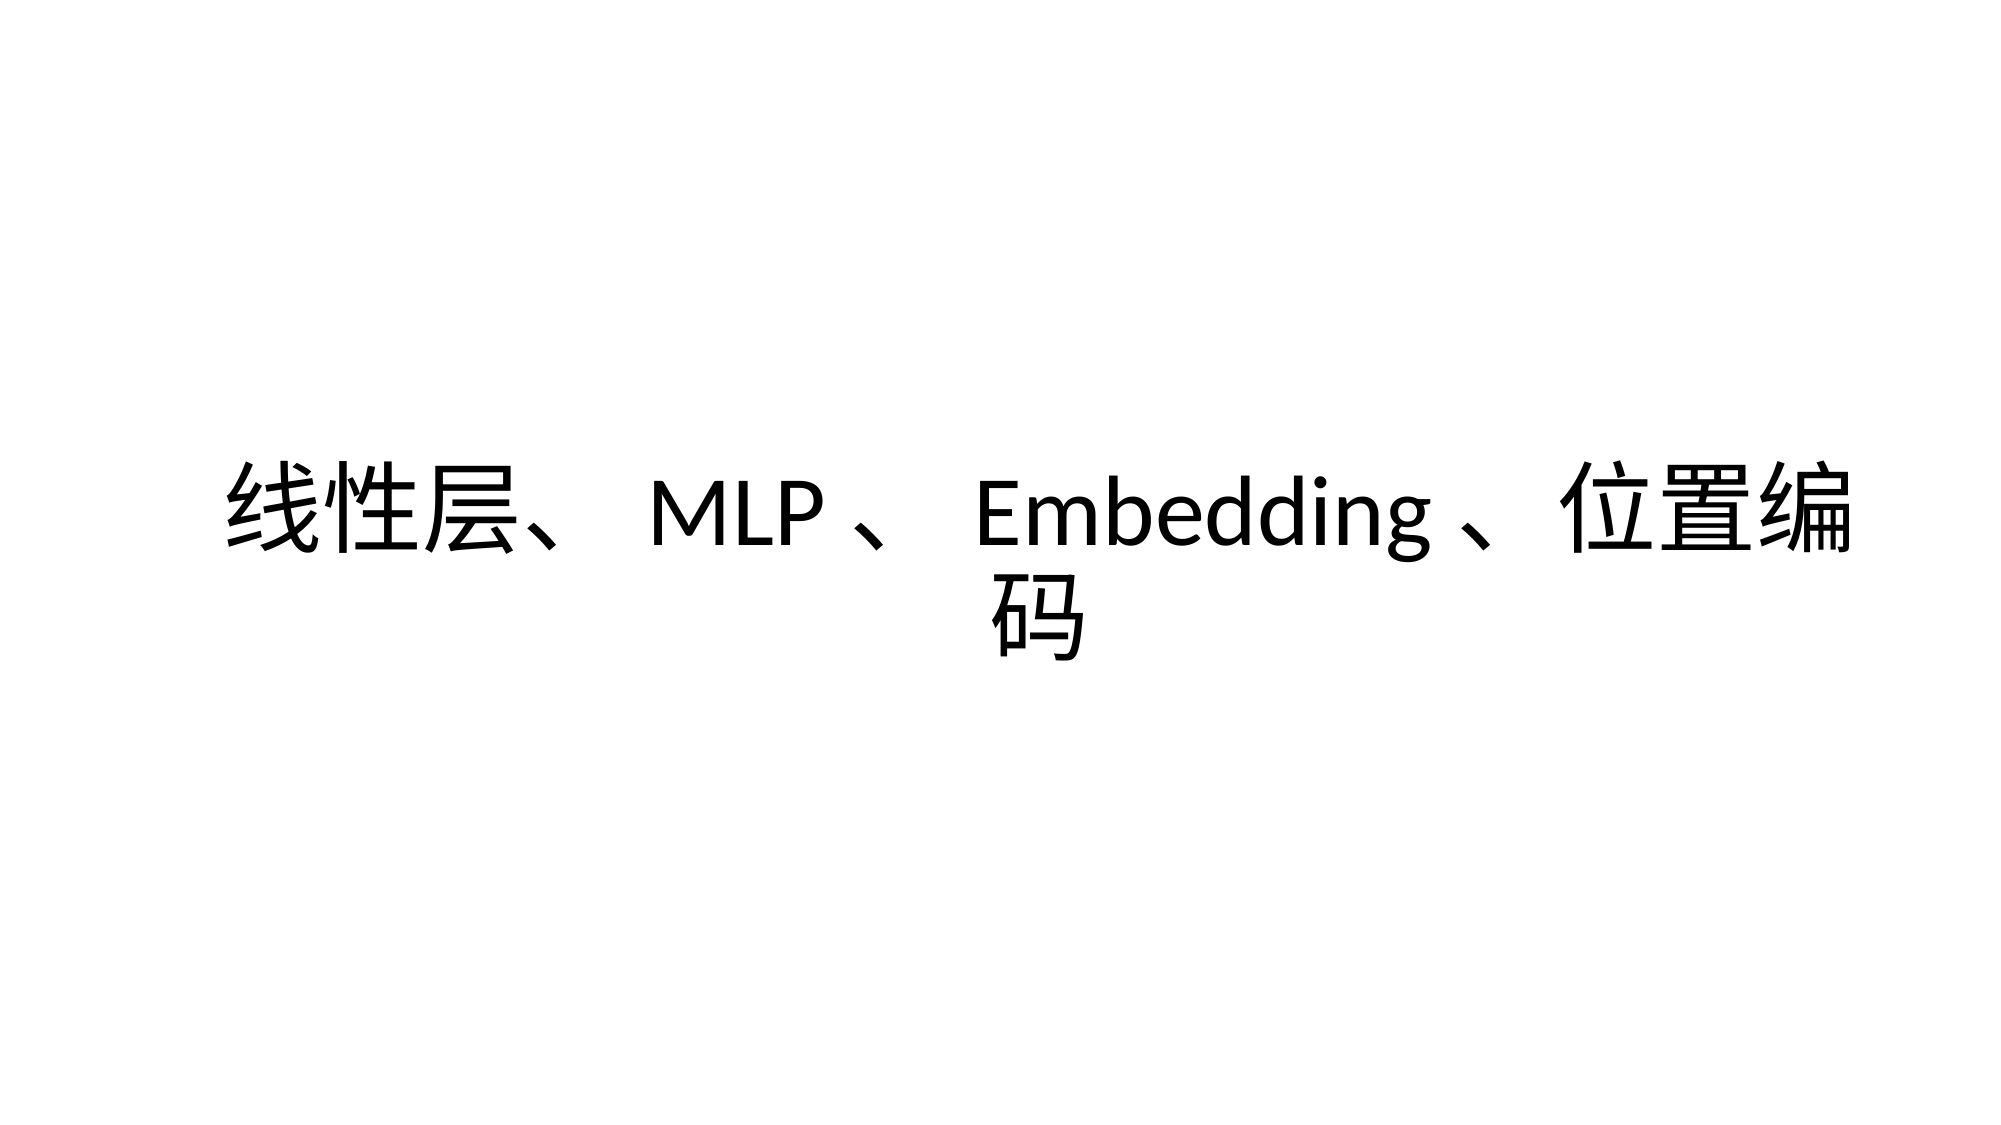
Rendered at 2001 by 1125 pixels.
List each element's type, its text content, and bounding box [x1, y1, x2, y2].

text_box 线性层、MLP、Embedding、位置编码 [191, 451, 1888, 583]
